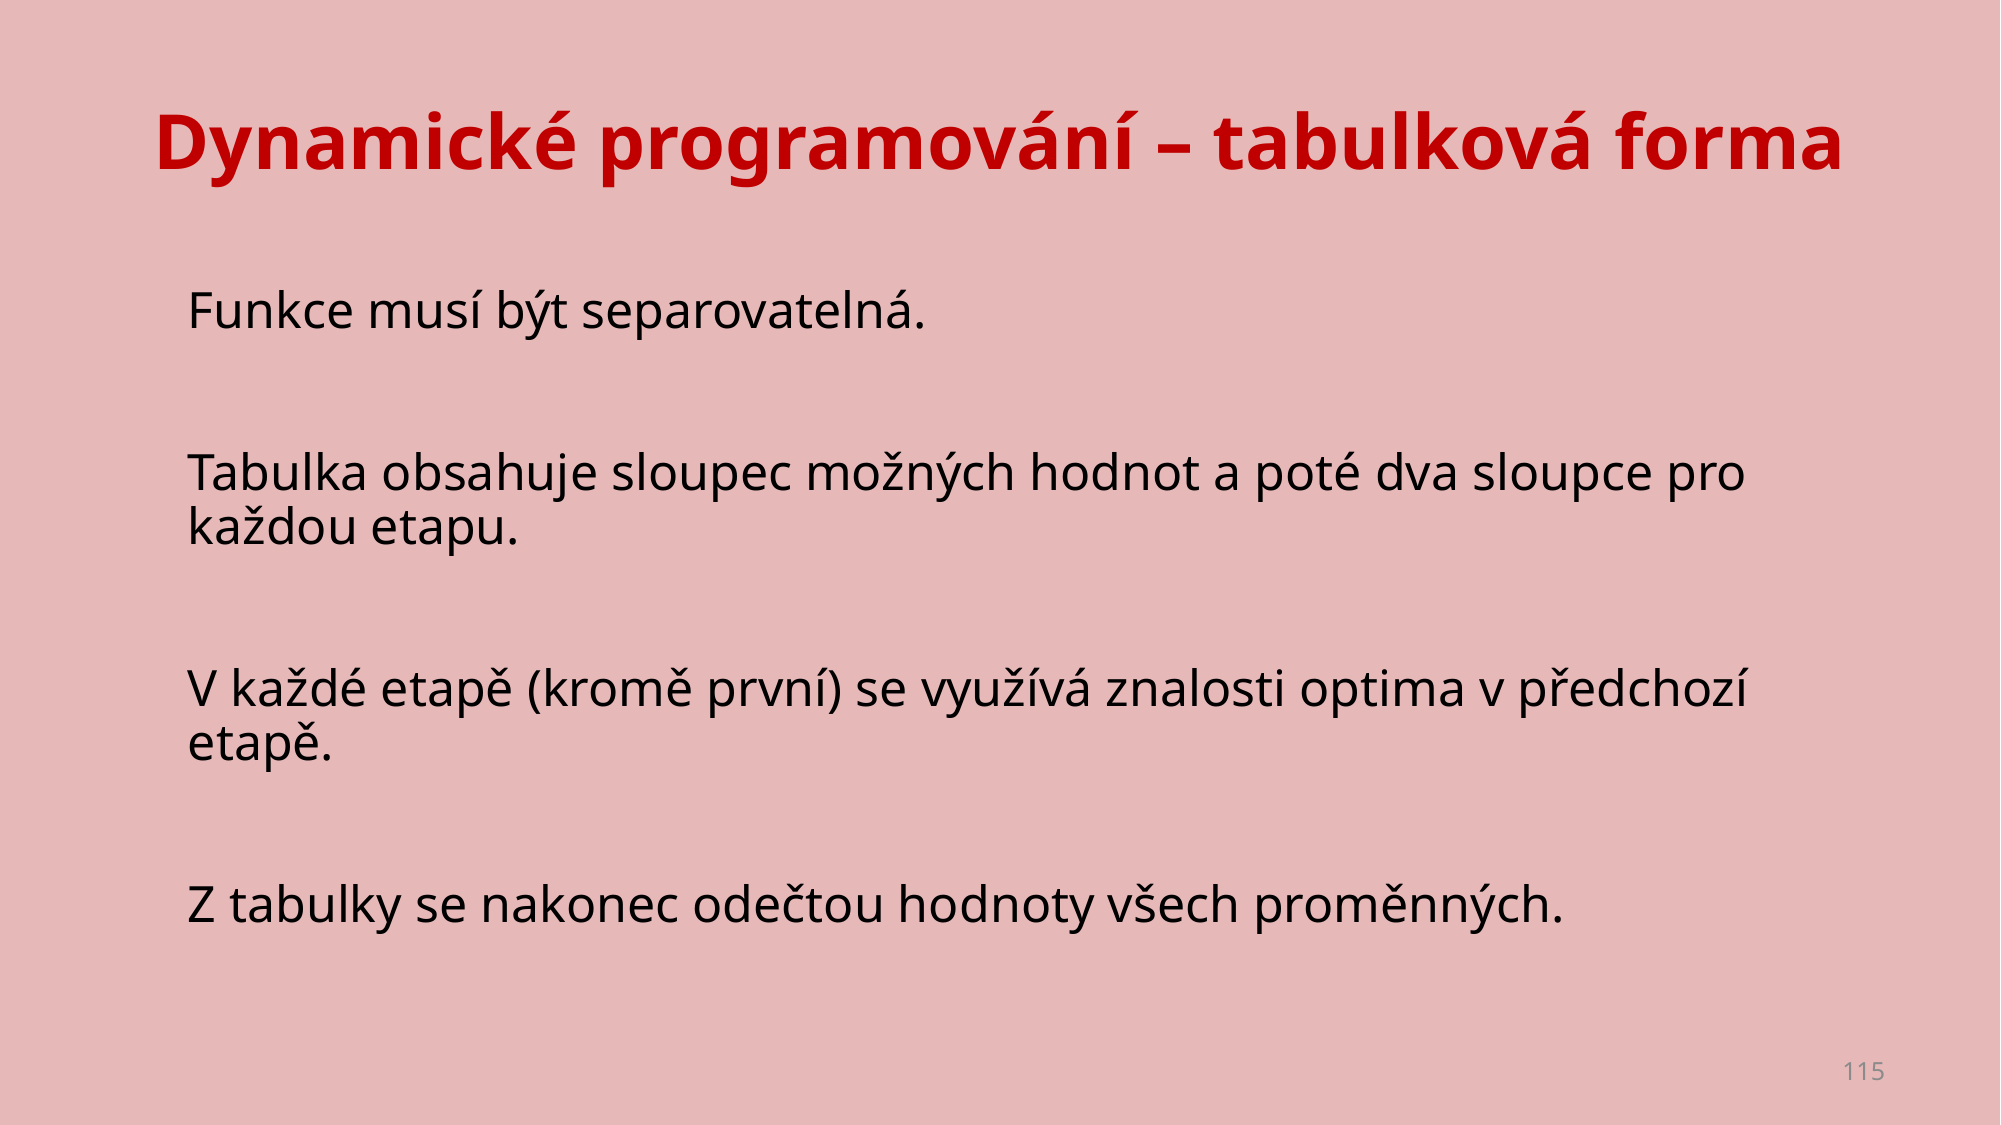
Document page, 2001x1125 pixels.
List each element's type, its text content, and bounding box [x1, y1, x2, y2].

slide_number 115 [1433, 1042, 1900, 1103]
text_box Funkce musí být separovatelná. Tabulka obsahuje sloupec možných hodnot a poté dva sloupce pro každou etapu. V každé etapě (kromě první) se využívá znalosti optima v předchozí etapě. Z tabulky se nakonec odečtou hodnoty všech proměnných. [173, 227, 1839, 941]
title Dynamické programování – tabulková forma [99, 45, 1900, 233]
